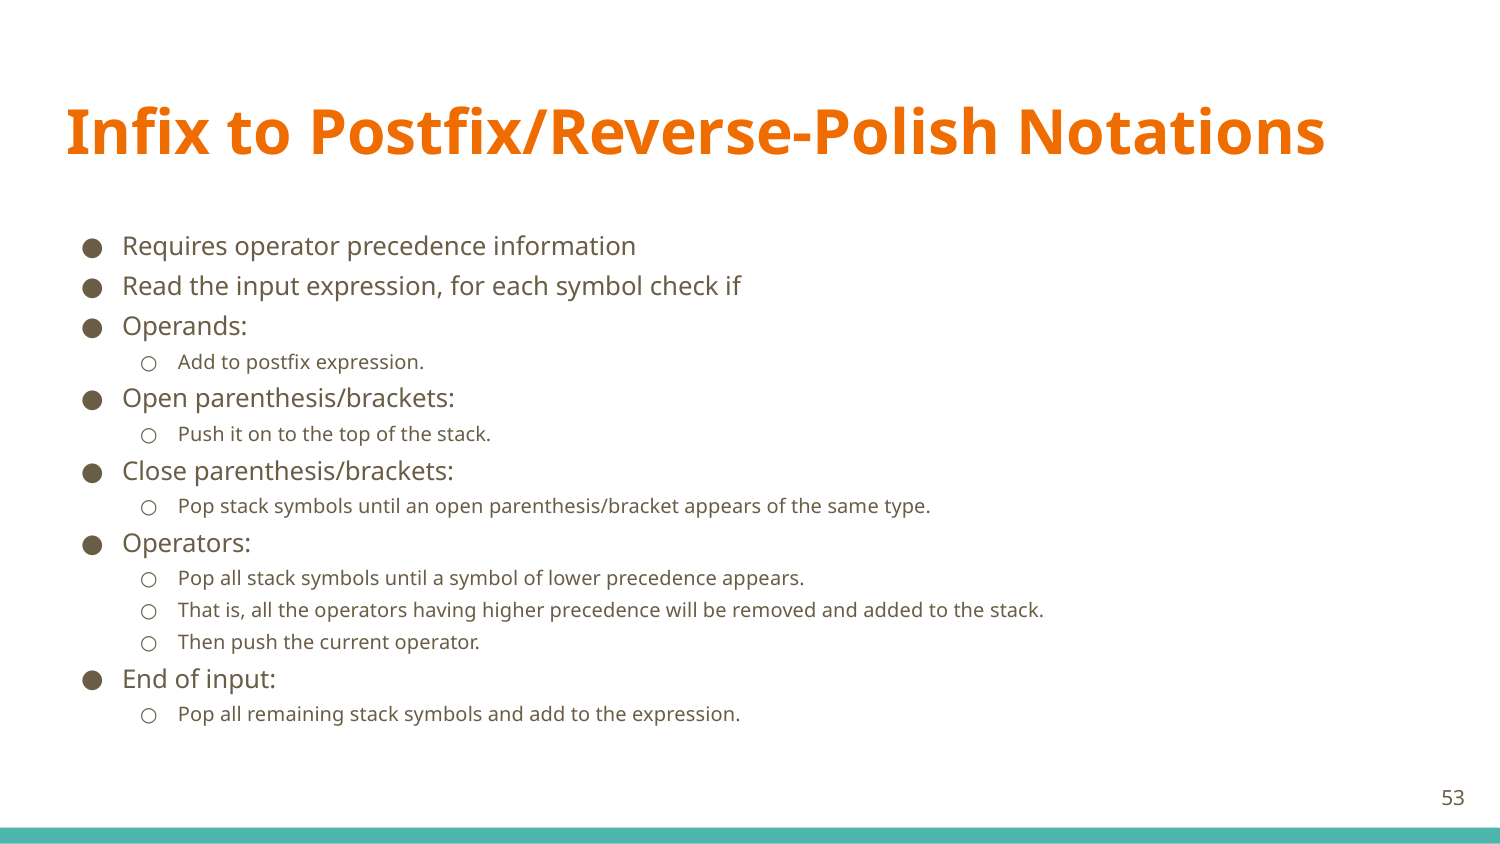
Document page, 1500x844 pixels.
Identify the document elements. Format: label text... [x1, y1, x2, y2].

title Infix to Postfix/Reverse-Polish Notations [51, 72, 1449, 189]
slide_number ‹#› [1389, 764, 1480, 830]
list Requires operator precedence information Read the input expression, for each symbol check if Operands: Add to postfix expression. Open parenthesis/brackets: Push it on to the top of the stack. Close parenthesis/brackets: Pop stack symbols until an open parenthesis/bracket appears of the same type. Operators: Pop all stack symbols until a symbol of lower precedence appears. That is, all the operators having higher precedence will be removed and added to the stack. Then push the current operator. End of input: Pop all remaining stack symbols and add to the expression. [51, 207, 1449, 750]
